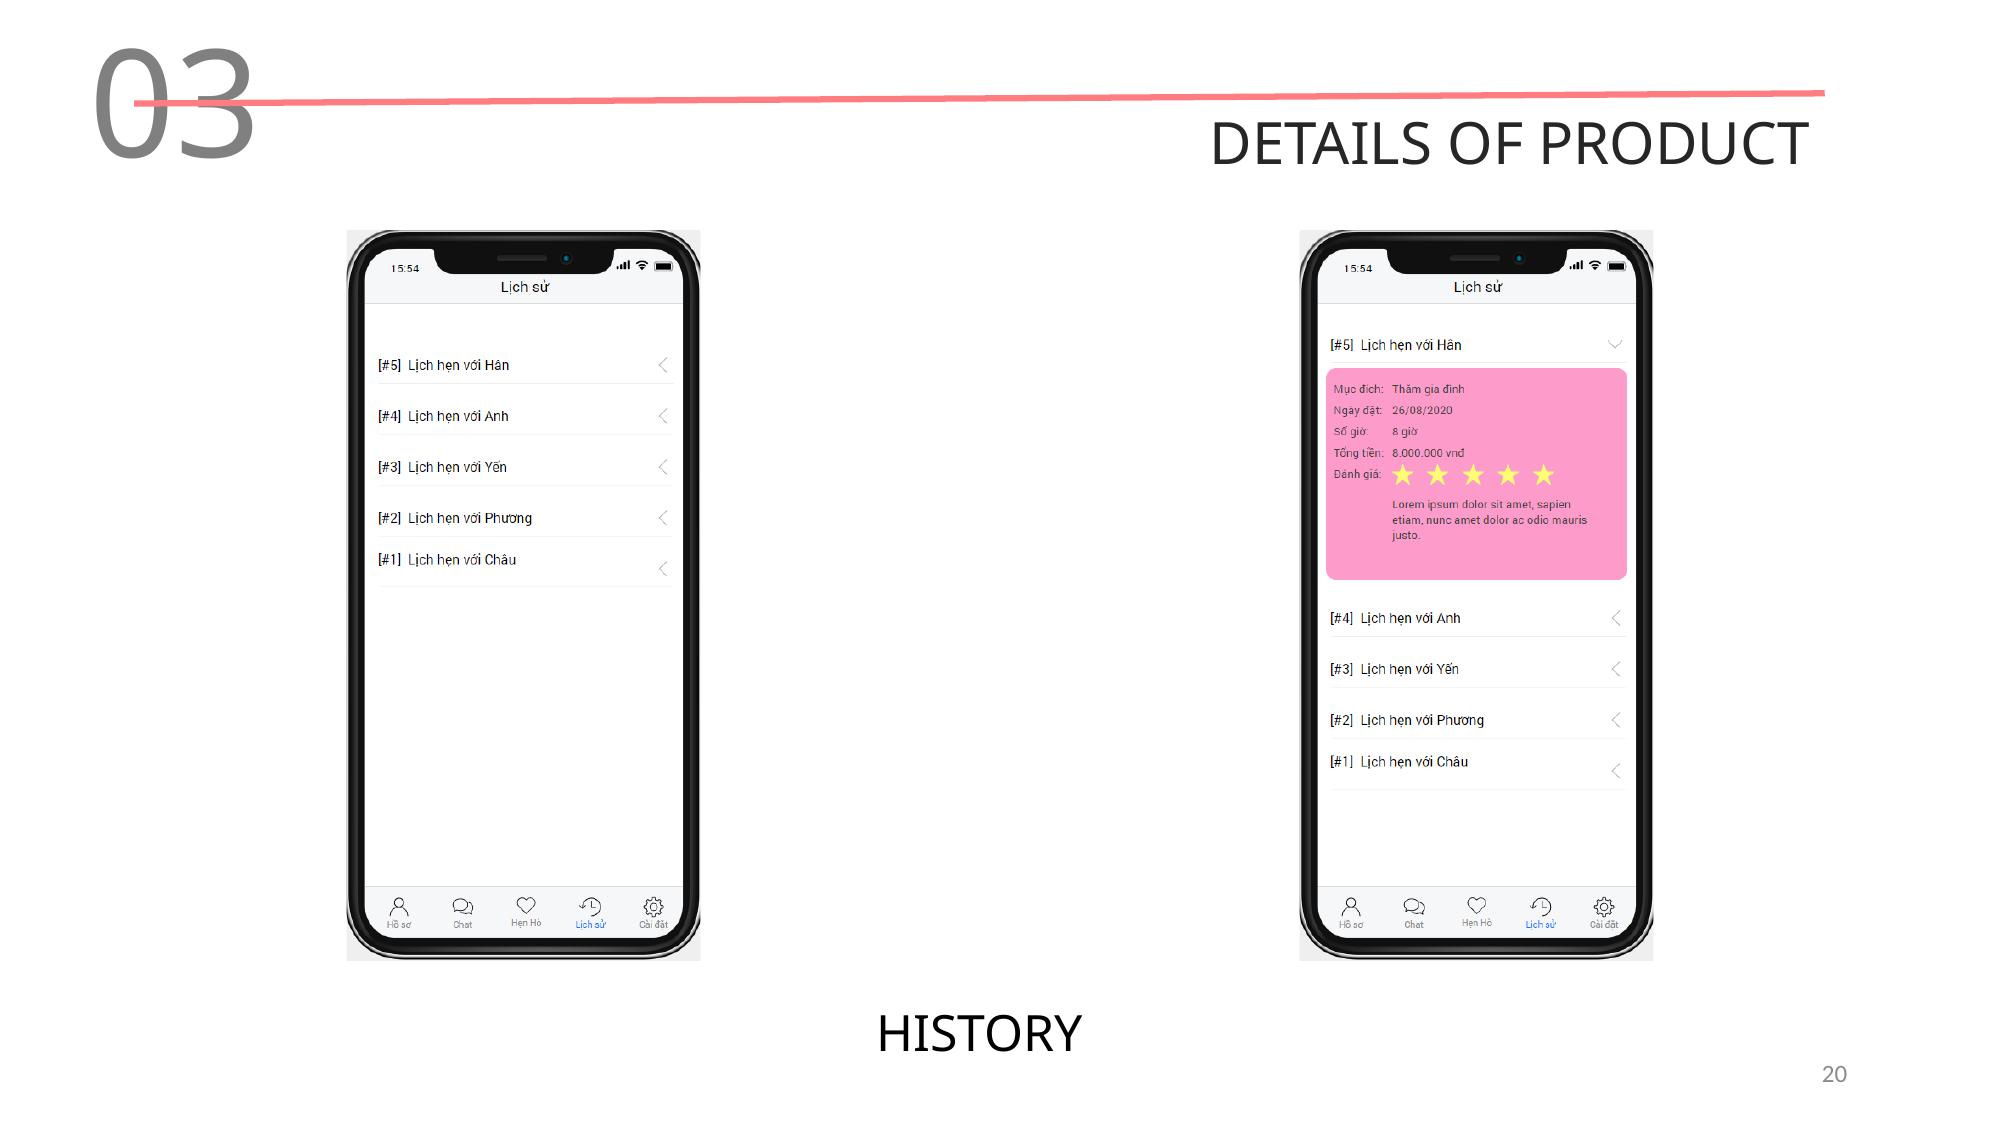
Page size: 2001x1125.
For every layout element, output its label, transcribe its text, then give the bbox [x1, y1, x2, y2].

text_box HISTORY [753, 993, 1206, 1069]
slide_number 20 [1412, 1042, 1863, 1103]
text_box 03 [75, 0, 896, 195]
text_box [134, 93, 1825, 104]
picture [346, 230, 701, 961]
text_box DETAILS OF PRODUCT [877, 104, 1825, 184]
picture [1299, 230, 1654, 961]
